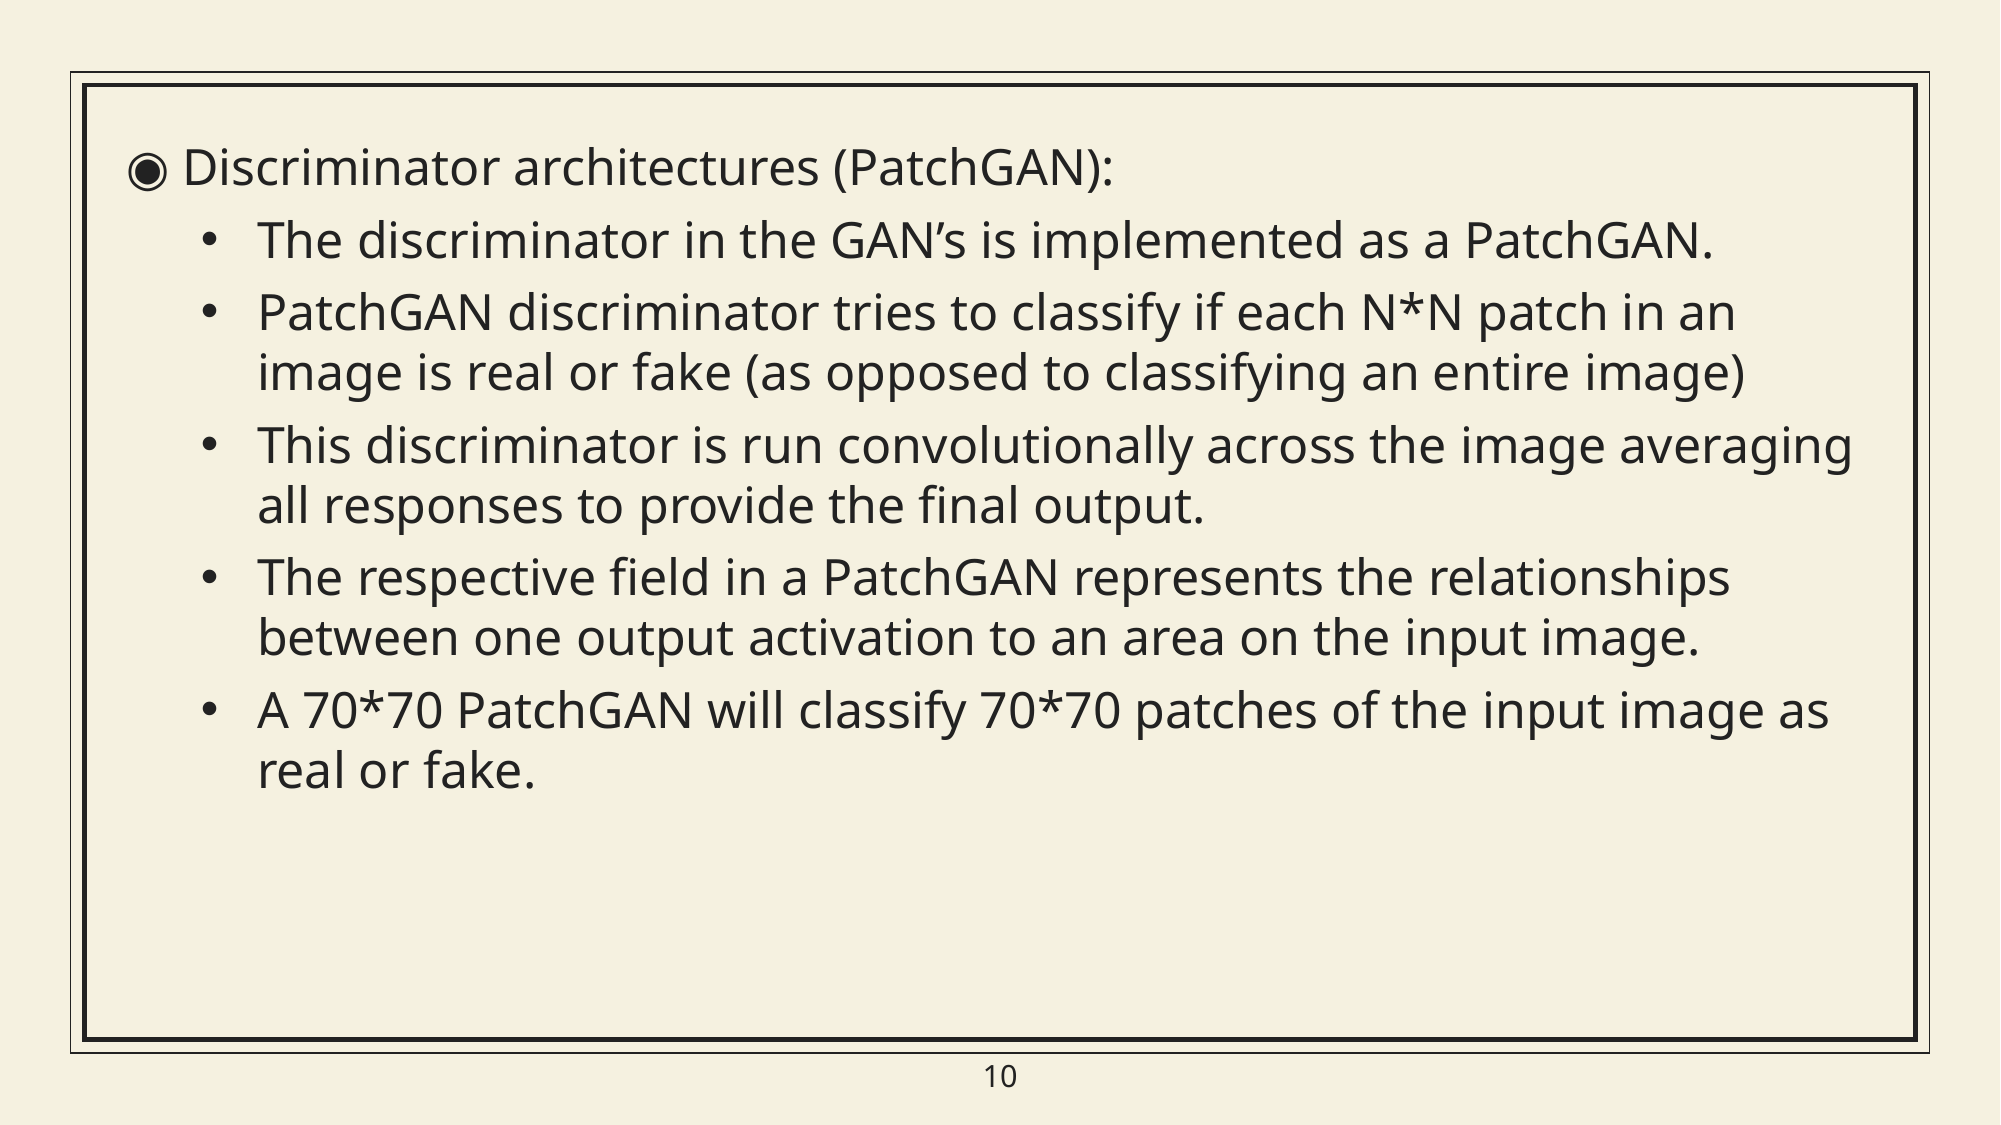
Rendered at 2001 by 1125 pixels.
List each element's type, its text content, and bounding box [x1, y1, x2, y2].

slide_number 10 [939, 1076, 1060, 1109]
text_box Discriminator architectures (PatchGAN): The discriminator in the GAN’s is implemented as a PatchGAN. PatchGAN discriminator tries to classify if each N*N patch in an image is real or fake (as opposed to classifying an entire image) This discriminator is run convolutionally across the image averaging all responses to provide the final output. The respective field in a PatchGAN represents the relationships between one output activation to an area on the input image. A 70*70 PatchGAN will classify 70*70 patches of the input image as real or fake. [87, 115, 1913, 1076]
